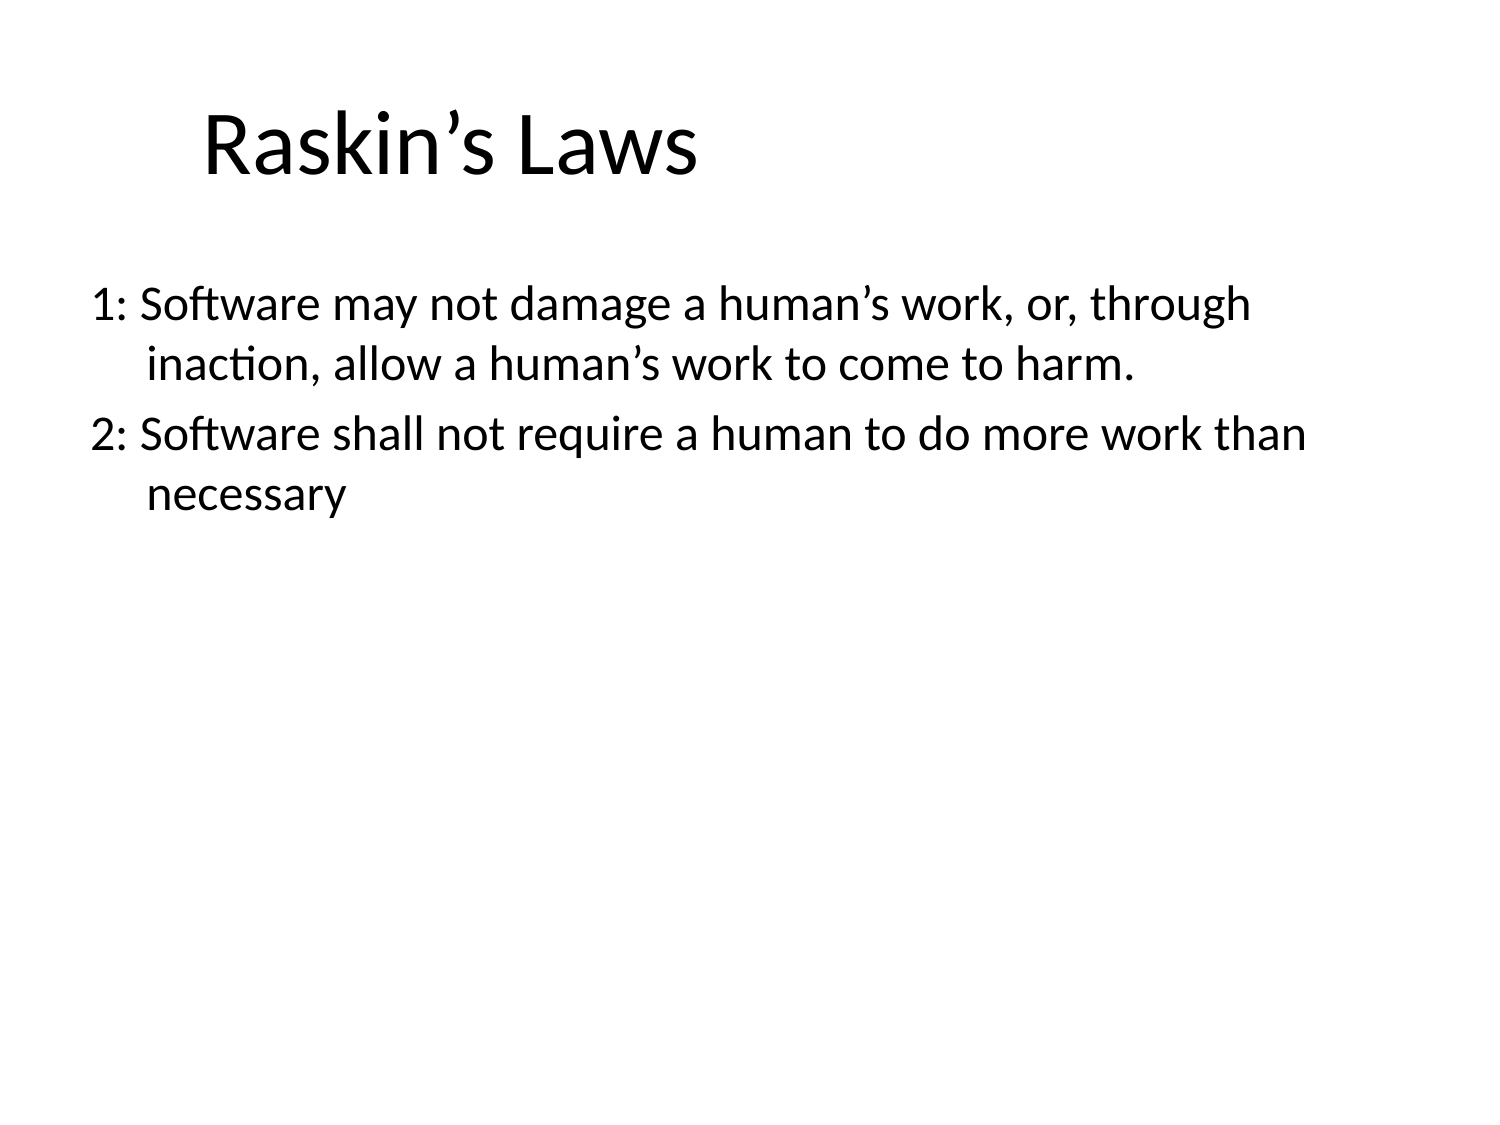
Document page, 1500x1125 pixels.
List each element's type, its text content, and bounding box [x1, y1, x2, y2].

title Raskin’s Laws [187, 75, 1288, 262]
list 1: Software may not damage a human’s work, or, through inaction, allow a human’s work to come to harm. 2: Software shall not require a human to do more work than necessary [75, 262, 1425, 1005]
